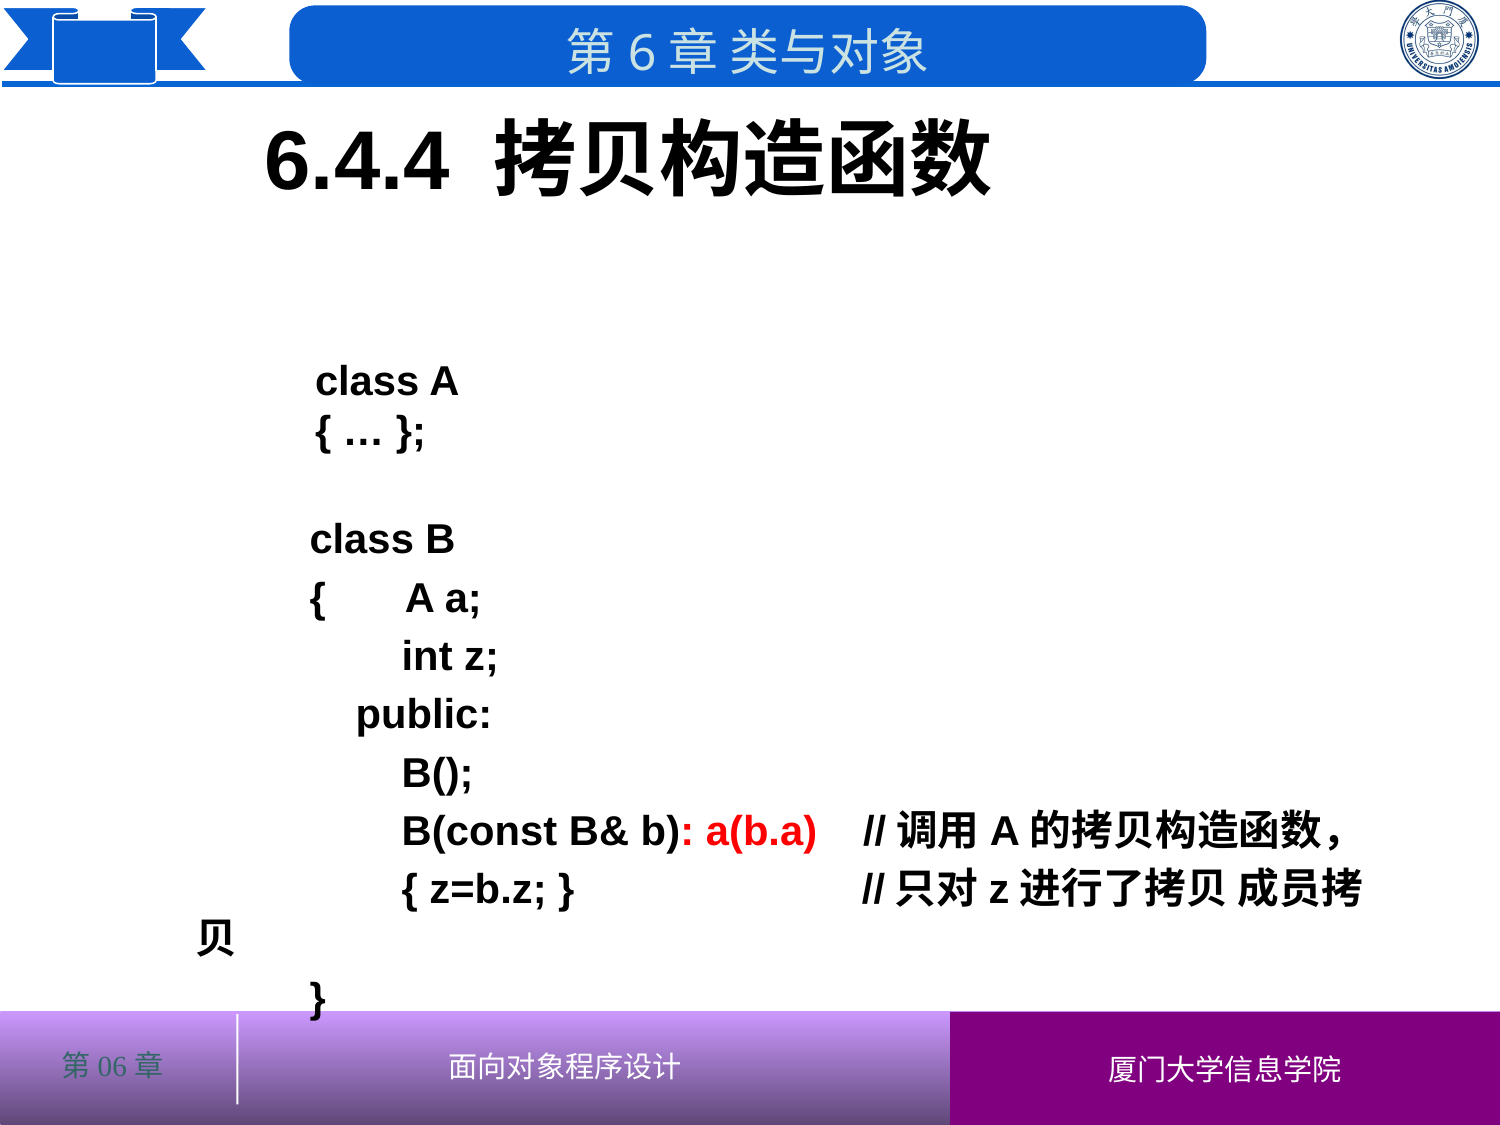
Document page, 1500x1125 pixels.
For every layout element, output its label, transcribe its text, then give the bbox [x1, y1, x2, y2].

list class A { … }; class B { A a; int z; public: B(); B(const B& b): a(b.a) //调用A的拷贝构造函数， { z=b.z; } //只对z进行了拷贝 成员拷贝 } [58, 346, 1407, 1003]
slide_number [249, 1024, 463, 1101]
text_box 6.4.4 拷贝构造函数 [249, 30, 1400, 282]
picture [1399, 0, 1480, 80]
